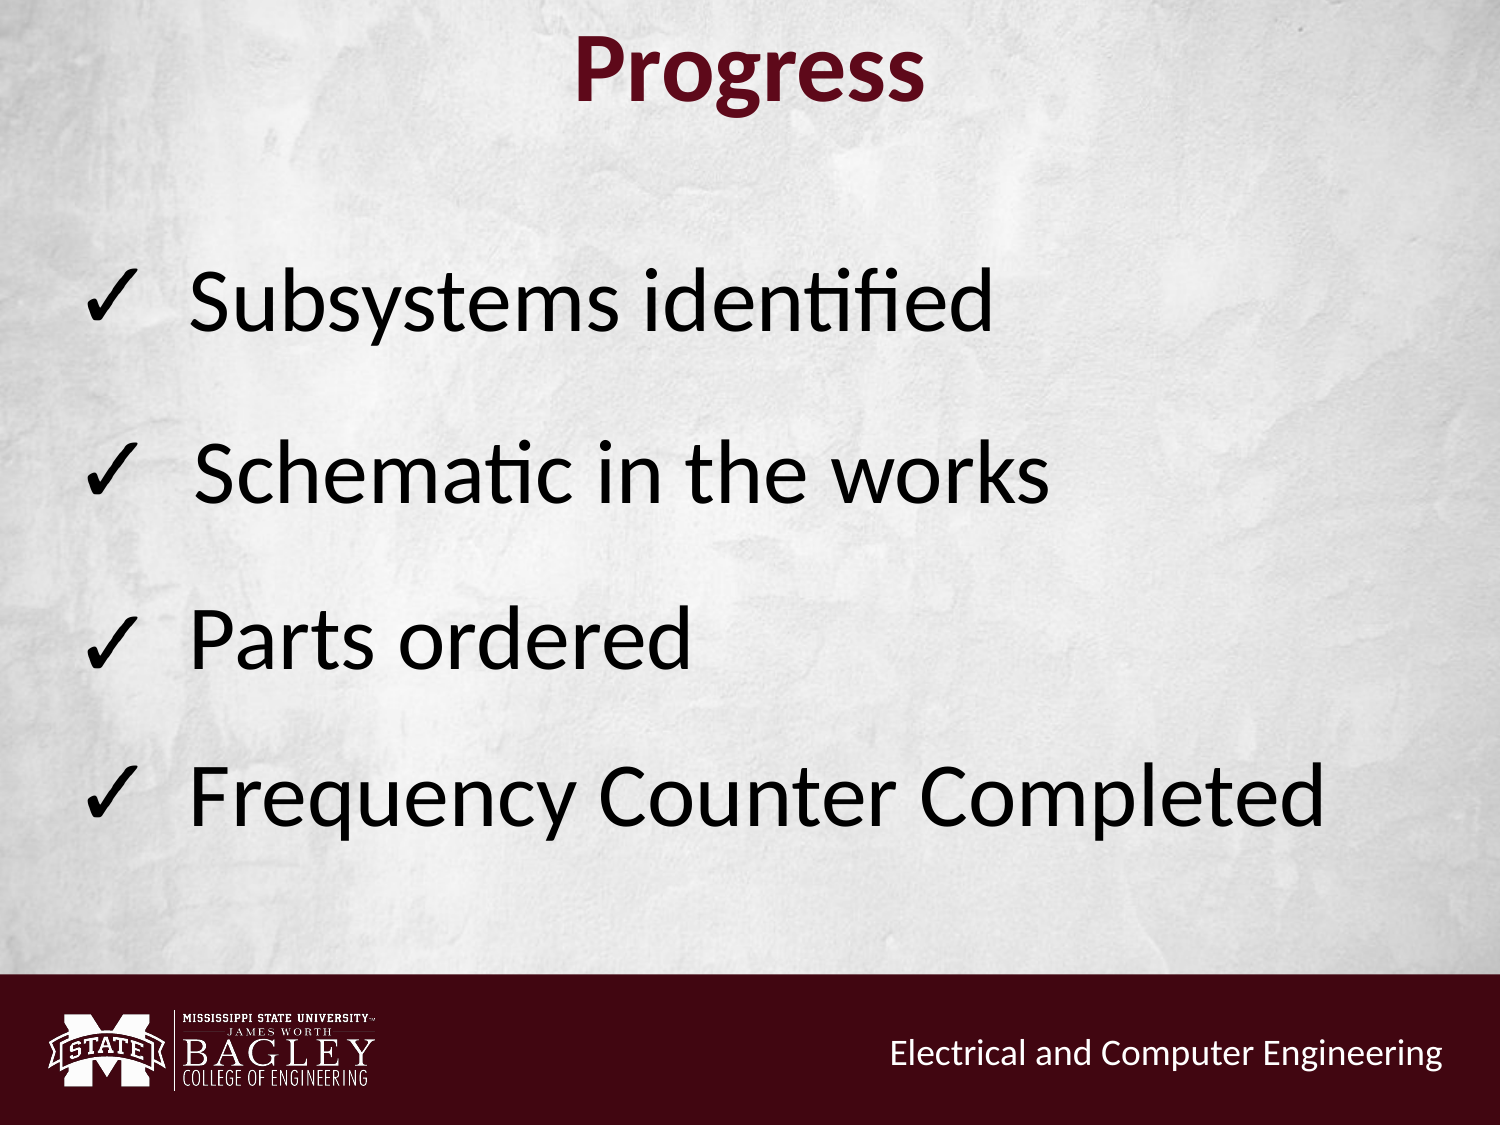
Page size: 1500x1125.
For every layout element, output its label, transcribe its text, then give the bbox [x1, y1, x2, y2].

text_box Parts ordered [174, 563, 1381, 720]
title Progress [95, 0, 1428, 123]
text_box Subsystems identified [174, 224, 1381, 384]
text_box Schematic in the works [178, 396, 1376, 556]
text_box Frequency Counter Completed [174, 720, 1381, 880]
picture [50, 232, 175, 356]
picture [50, 406, 175, 530]
picture [35, 1002, 387, 1098]
picture [50, 729, 175, 853]
picture [50, 580, 175, 704]
